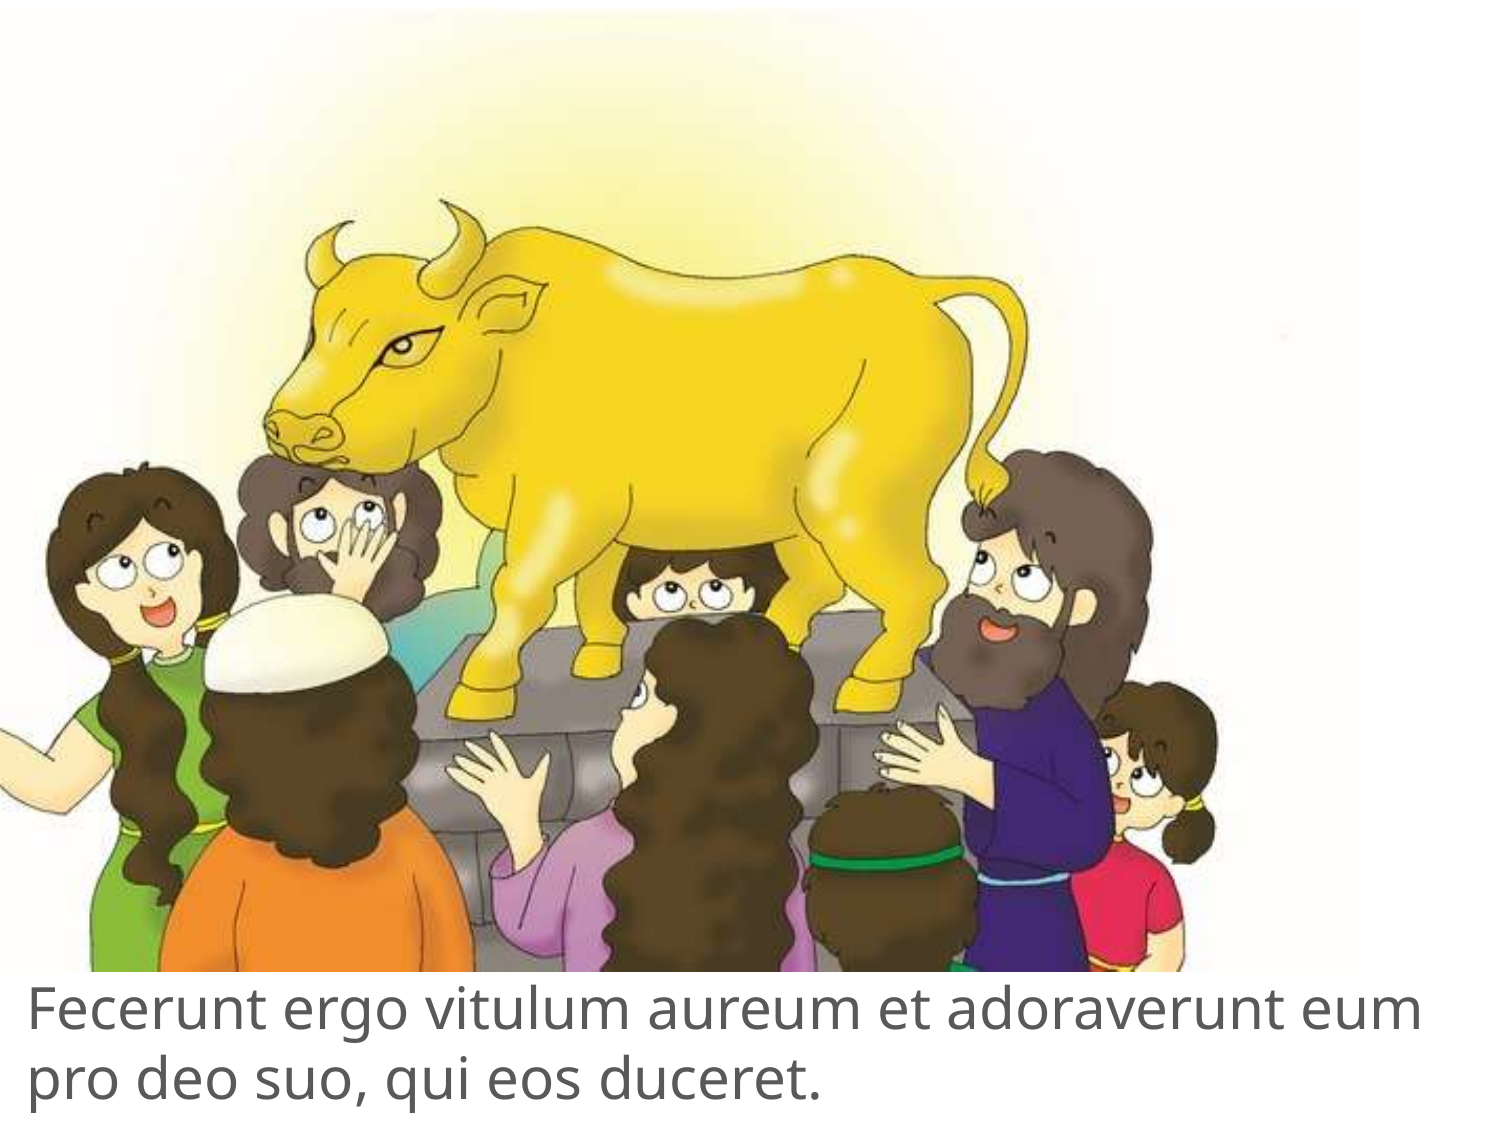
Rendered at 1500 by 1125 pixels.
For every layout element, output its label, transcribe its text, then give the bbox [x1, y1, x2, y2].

text_box Fecerunt ergo vitulum aureum et adoraverunt eum pro deo suo, qui eos duceret. [11, 964, 1483, 1119]
picture [0, 6, 1364, 972]
